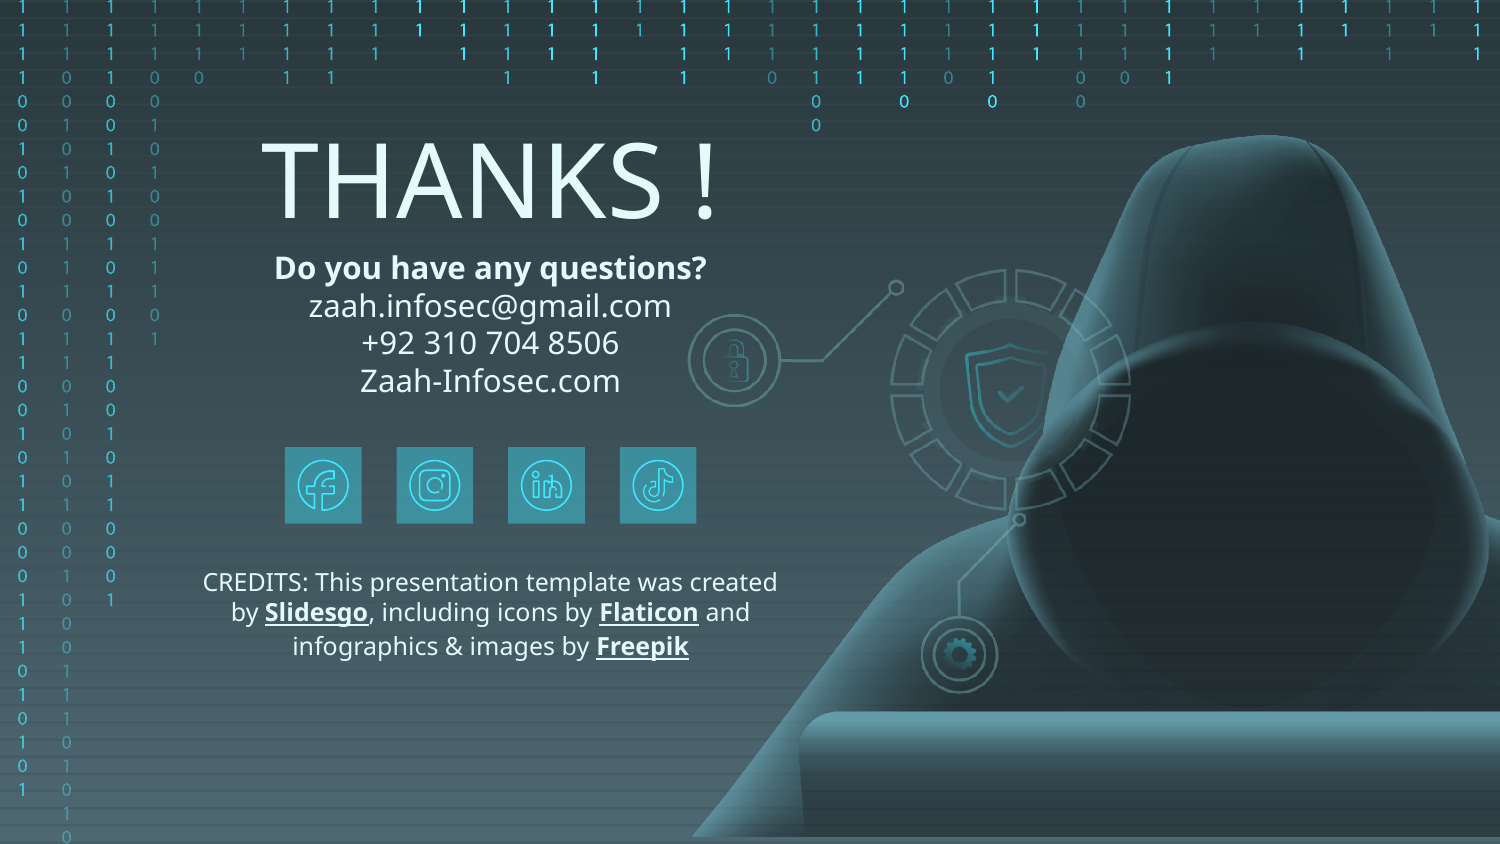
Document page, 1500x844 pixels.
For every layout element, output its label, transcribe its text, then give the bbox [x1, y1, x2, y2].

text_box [408, 459, 461, 512]
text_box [520, 459, 573, 512]
text_box [508, 447, 585, 524]
subtitle Do you have any questions? zaah.infosec@gmail.com +92 310 704 8506 Zaah-Infosec.com [118, 233, 649, 414]
text_box [284, 447, 362, 524]
text_box [619, 447, 649, 524]
text_box [396, 447, 474, 524]
text_box [297, 459, 349, 511]
title THANKS ! [118, 97, 863, 233]
picture [654, 134, 1500, 837]
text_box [632, 459, 685, 512]
